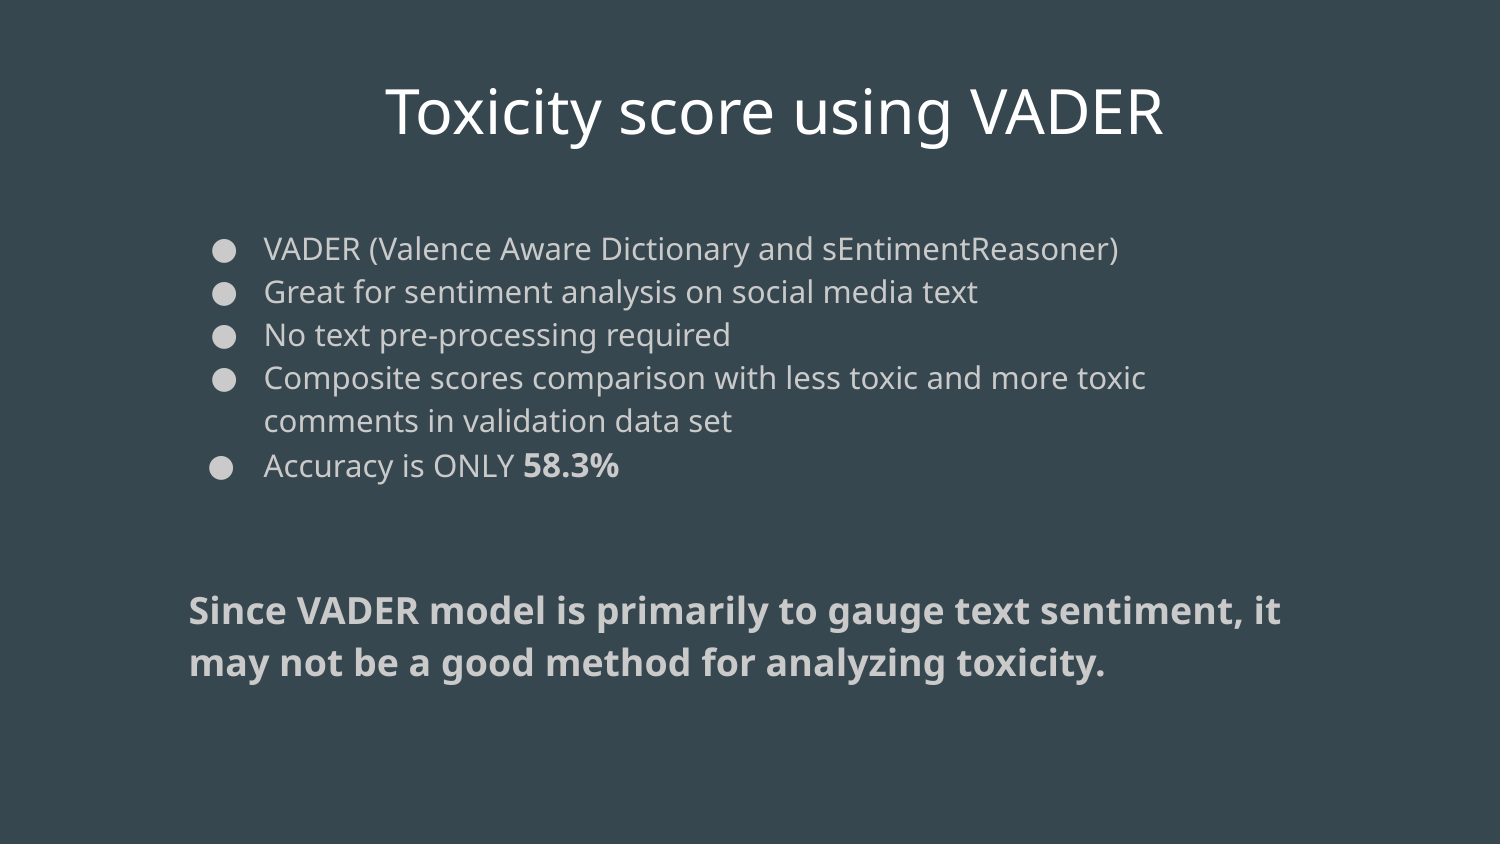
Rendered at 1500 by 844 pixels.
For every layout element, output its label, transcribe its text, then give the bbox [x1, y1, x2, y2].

list VADER (Valence Aware Dictionary and sEntimentReasoner) Great for sentiment analysis on social media text No text pre-processing required Composite scores comparison with less toxic and more toxic comments in validation data set Accuracy is ONLY 58.3% Since VADER model is primarily to gauge text sentiment, it may not be a good method for analyzing toxicity. [173, 208, 1327, 753]
title Toxicity score using VADER [370, 57, 1185, 164]
